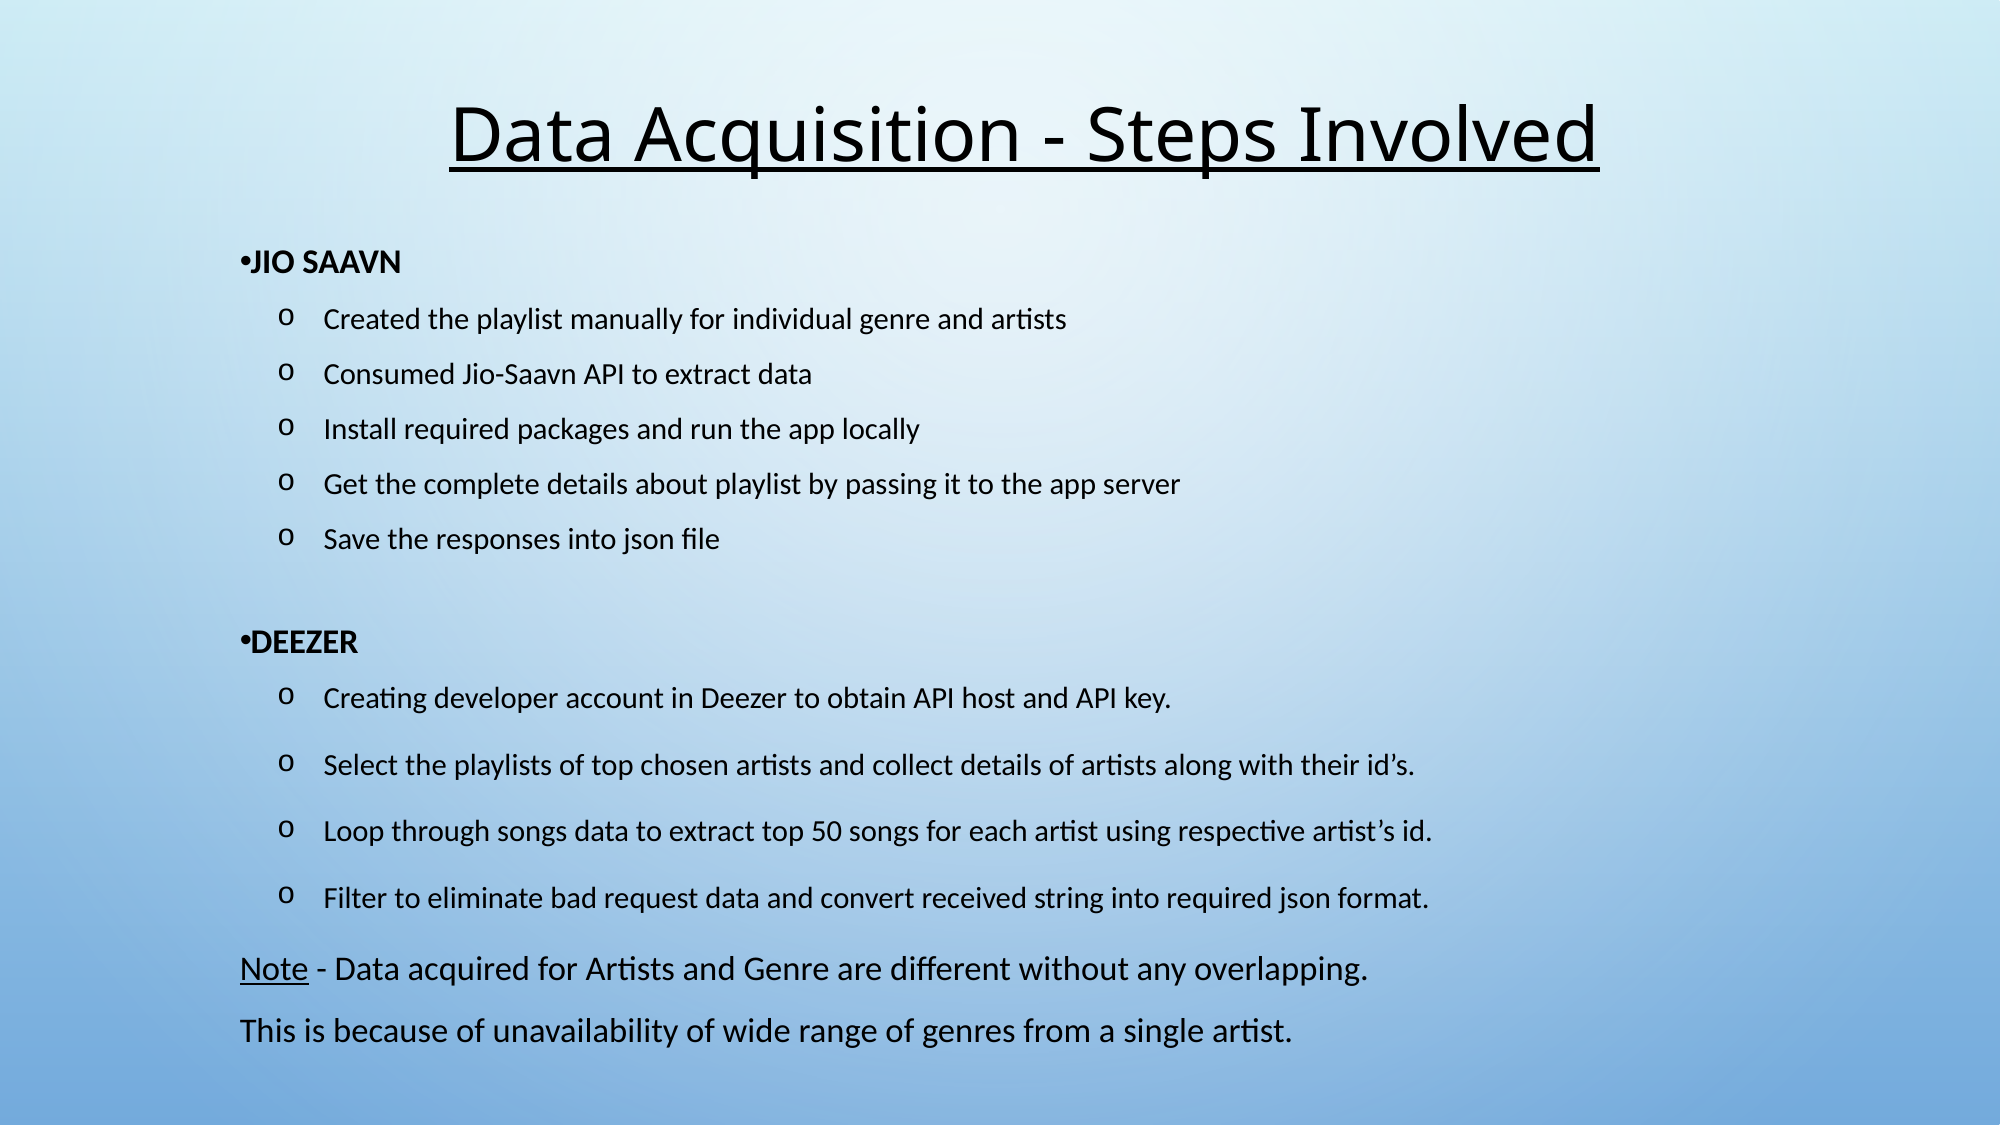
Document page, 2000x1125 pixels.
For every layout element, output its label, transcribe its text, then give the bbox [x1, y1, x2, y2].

text_box From the above graph, by considering 80 components we could preserve more than 96% of variance in the data. By applying PCA we have reduced number of features from 124 to 80 without losing much variance in the Artist data. [0, 0, 1999, 395]
list Jio saavn Created the playlist manually for individual genre and artists Consumed Jio-Saavn API to extract data Install required packages and run the app locally Get the complete details about playlist by passing it to the app server Save the responses into json file Deezer Creating developer account in Deezer to obtain API host and API key. Select the playlists of top chosen artists and collect details of artists along with their id’s. Loop through songs data to extract top 50 songs for each artist using respective artist’s id. Filter to eliminate bad request data and convert received string into required json format. Note - Data acquired for Artists and Genre are different without any overlapping. This is because of unavailability of wide range of genres from a single artist. [224, 223, 1638, 1063]
title Data Acquisition - Steps Involved [237, 50, 1813, 224]
